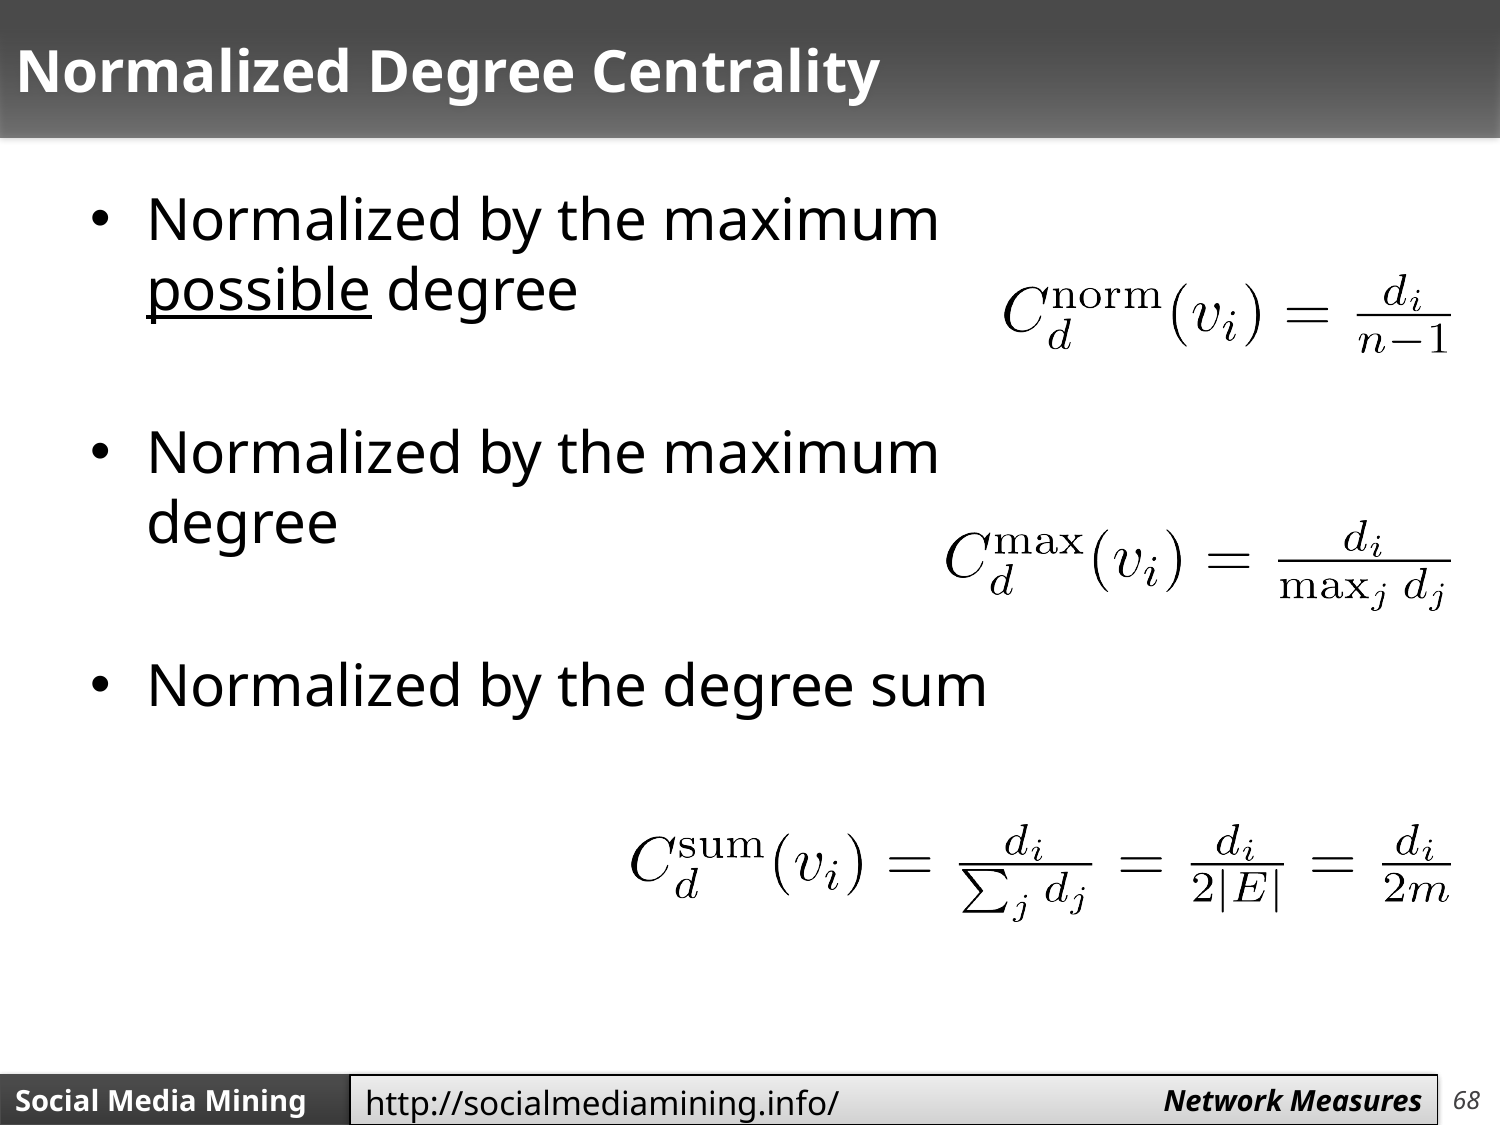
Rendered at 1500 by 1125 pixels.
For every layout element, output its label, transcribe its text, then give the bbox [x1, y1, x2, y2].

list Normalized by the maximum possible degree Normalized by the maximum degree Normalized by the degree sum [75, 174, 1013, 1048]
picture [1004, 274, 1451, 353]
picture [946, 520, 1451, 611]
picture [631, 824, 1451, 923]
title Normalized Degree Centrality [0, 0, 1500, 138]
